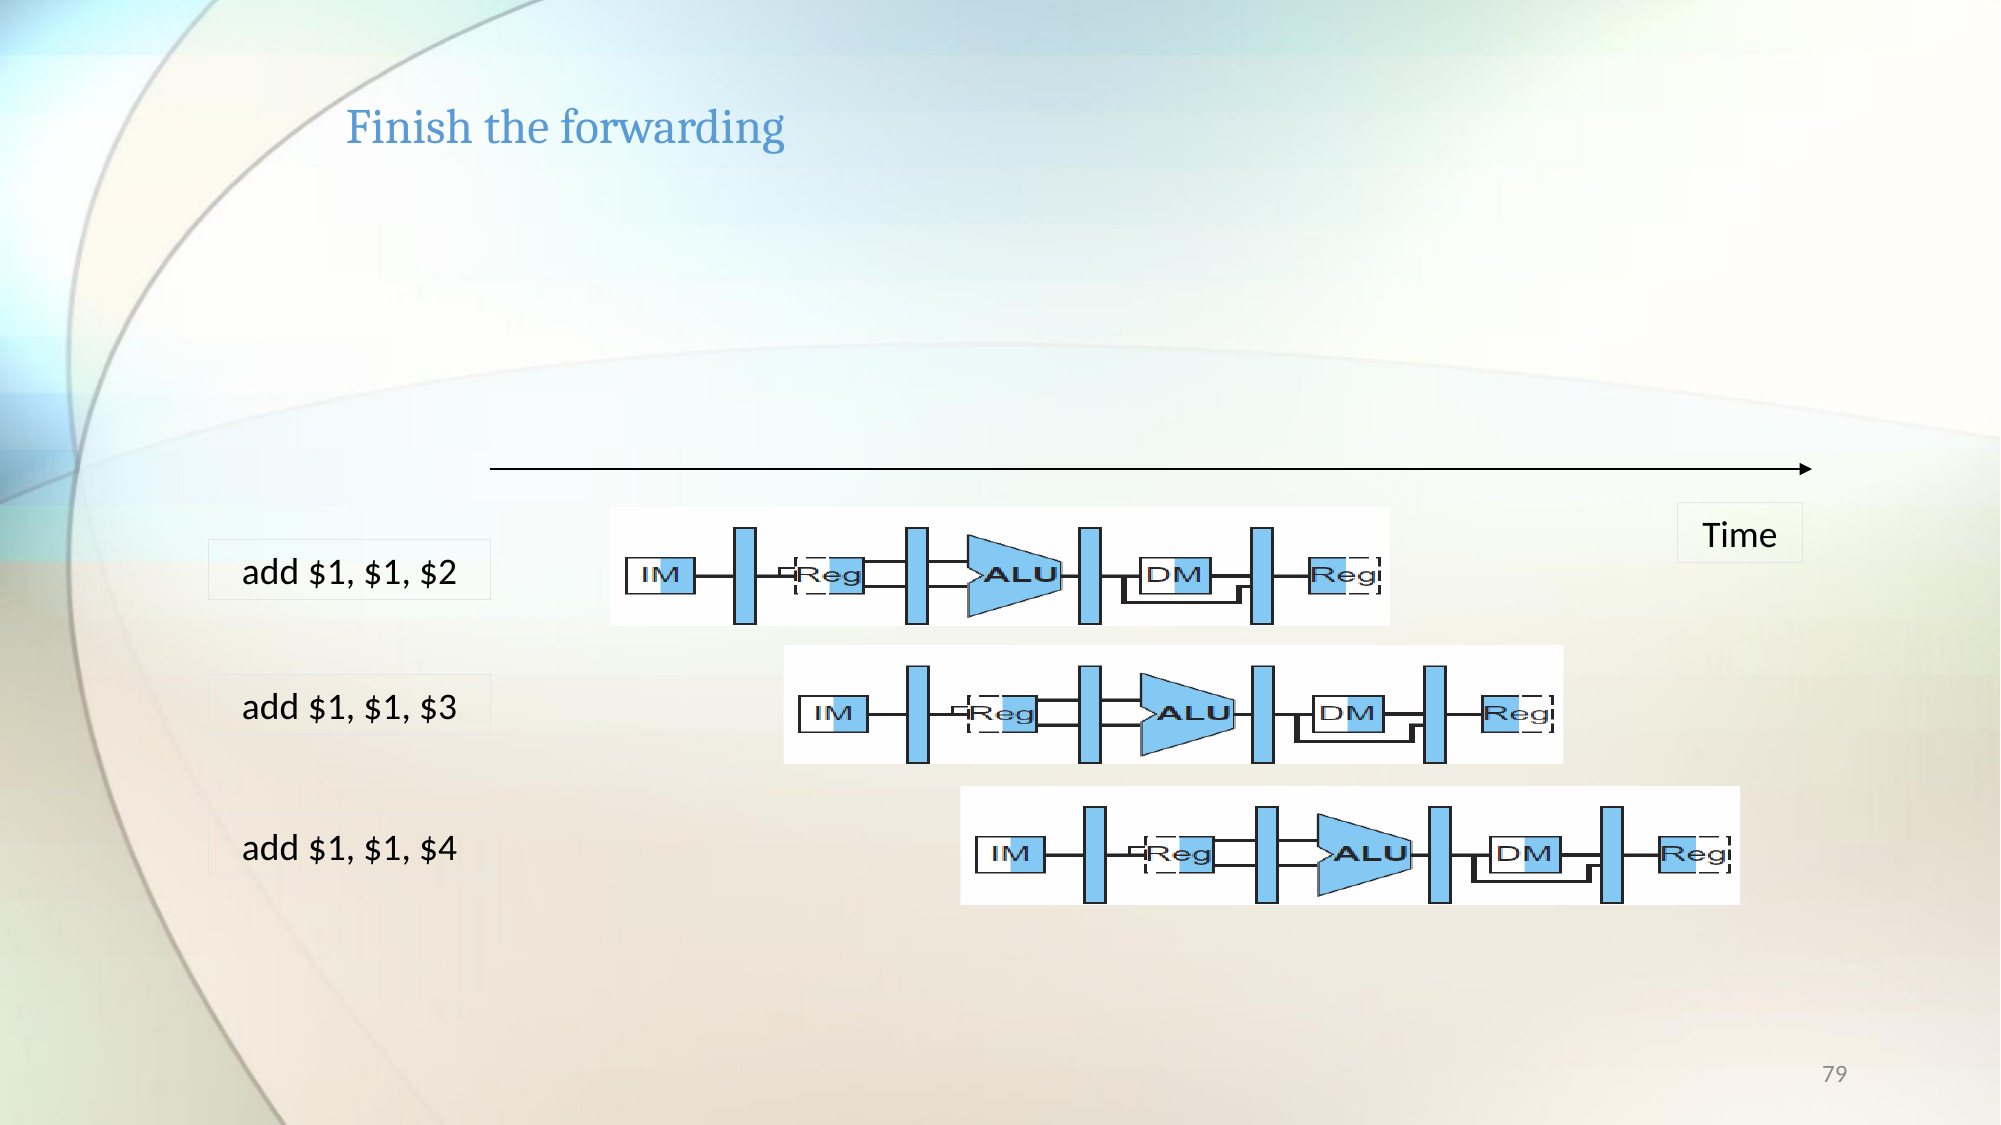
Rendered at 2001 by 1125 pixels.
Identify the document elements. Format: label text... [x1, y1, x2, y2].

text_box add $1, $1, $2 [208, 539, 491, 600]
title Finish the forwarding [330, 85, 1812, 161]
picture [0, 0, 2001, 1125]
slide_number 79 [1325, 1042, 1863, 1103]
text_box add $1, $1, $3 [208, 674, 491, 735]
text_box add $1, $1, $4 [208, 815, 491, 875]
text_box Time [1677, 502, 1803, 563]
